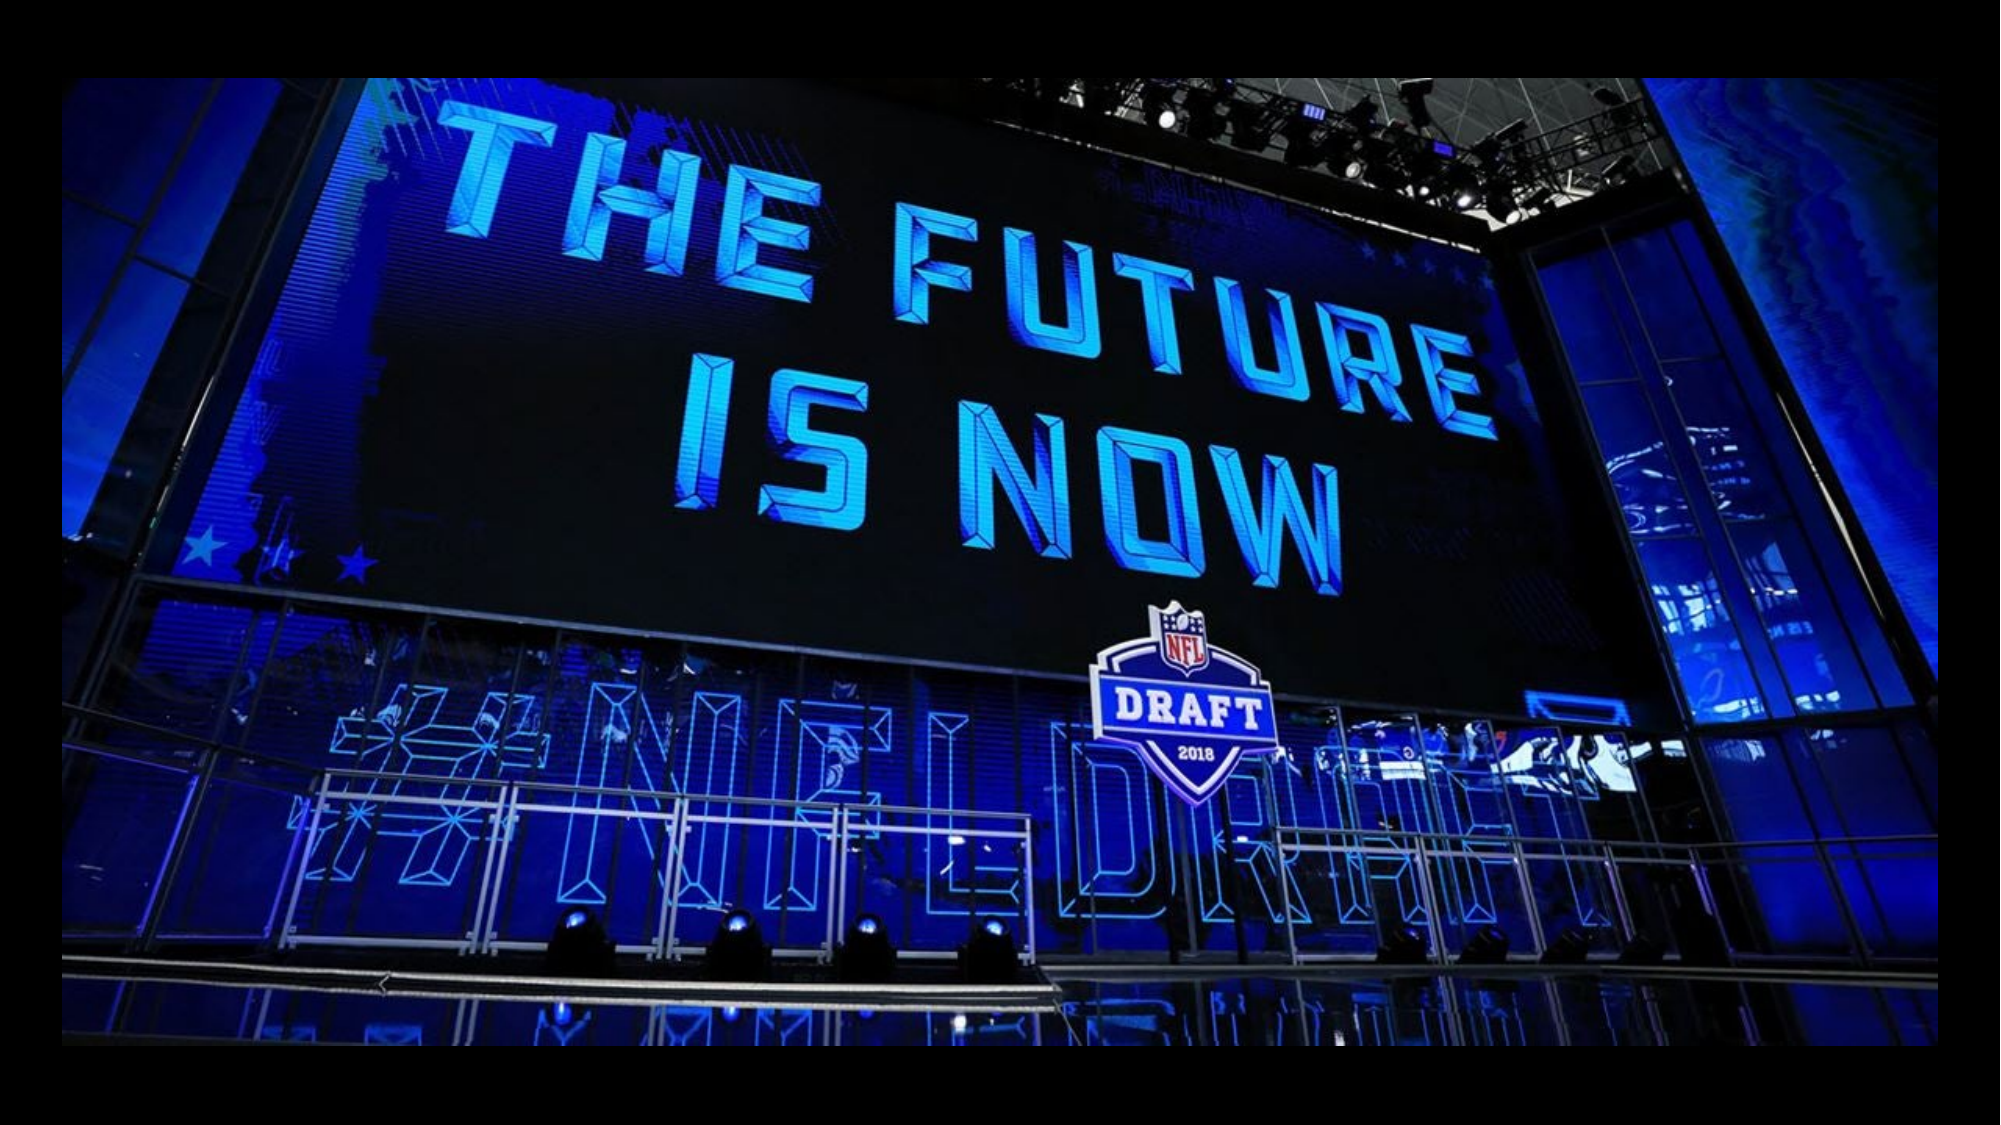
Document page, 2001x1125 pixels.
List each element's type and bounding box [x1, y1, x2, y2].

picture [62, 78, 1938, 1047]
